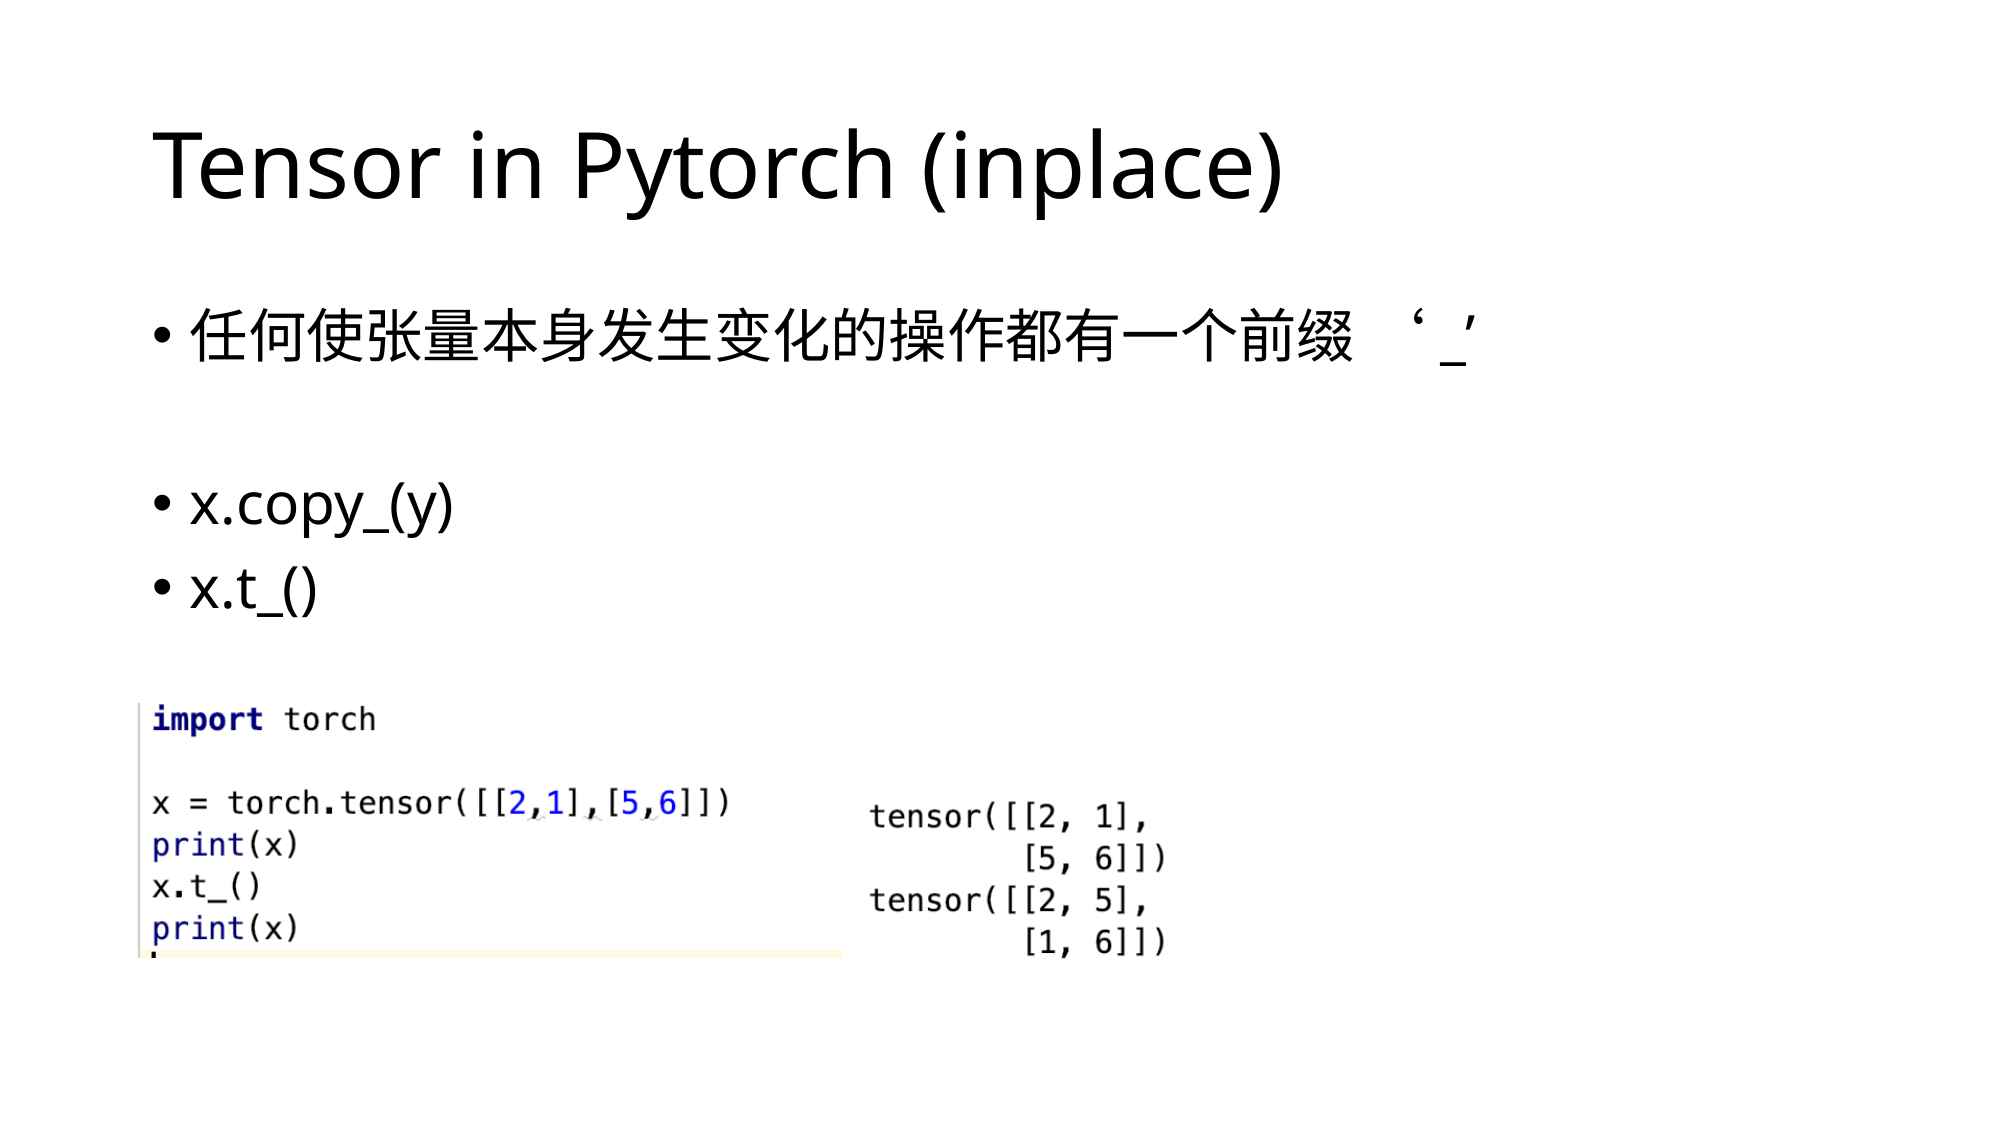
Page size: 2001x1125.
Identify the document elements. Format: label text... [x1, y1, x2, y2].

picture [137, 703, 842, 958]
picture [860, 796, 1220, 974]
title Tensor in Pytorch (inplace) [137, 59, 1863, 278]
list 任何使张量本身发生变化的操作都有一个前缀 ‘_’ x.copy_(y) x.t_() [137, 299, 1863, 1014]
